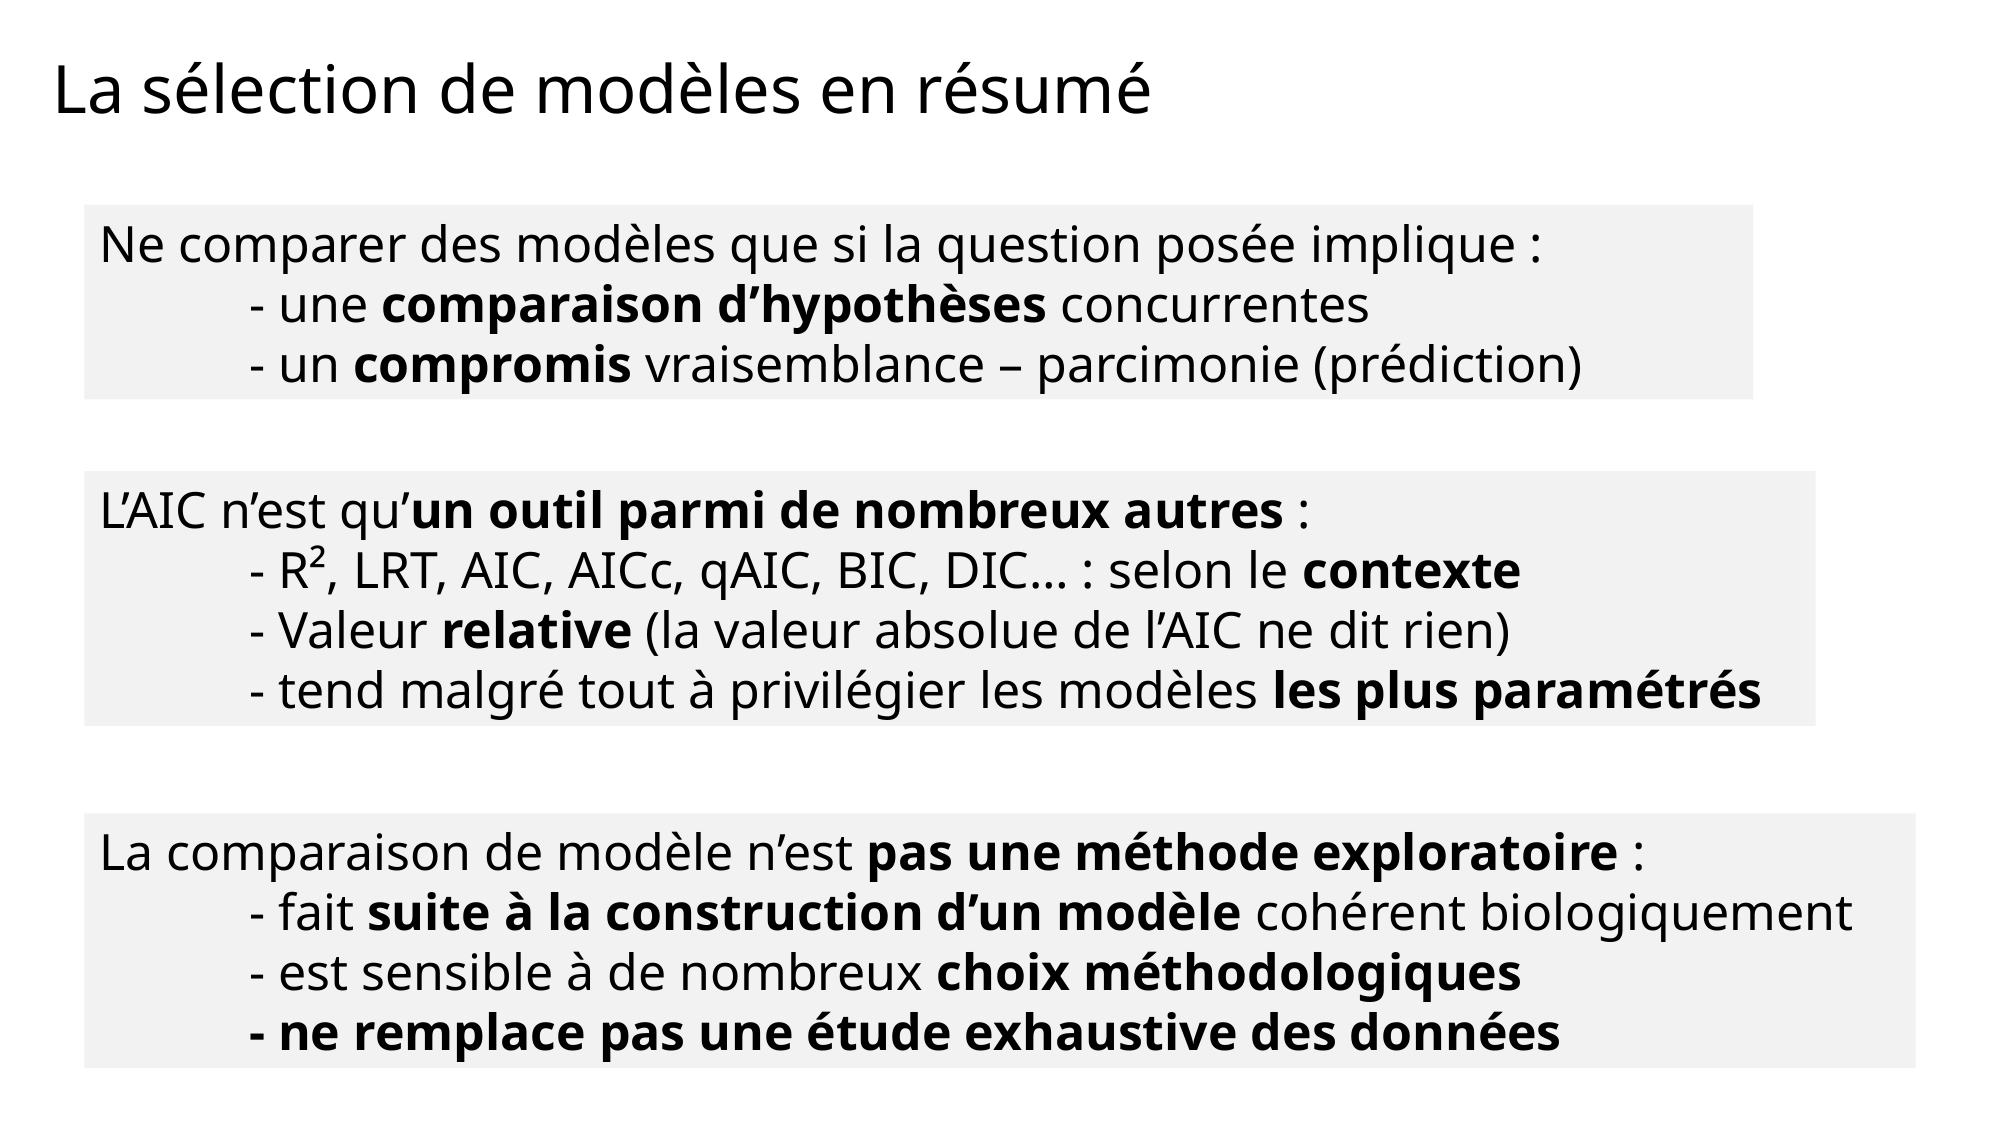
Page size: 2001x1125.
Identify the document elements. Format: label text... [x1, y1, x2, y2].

text_box Ne comparer des modèles que si la question posée implique : - une comparaison d’hypothèses concurrentes - un compromis vraisemblance – parcimonie (prédiction) [84, 204, 1754, 400]
text_box La sélection de modèles en résumé [37, 38, 1294, 134]
text_box L’AIC n’est qu’un outil parmi de nombreux autres : - R², LRT, AIC, AICc, qAIC, BIC, DIC… : selon le contexte - Valeur relative (la valeur absolue de l’AIC ne dit rien) - tend malgré tout à privilégier les modèles les plus paramétrés [84, 471, 1816, 726]
text_box La comparaison de modèle n’est pas une méthode exploratoire : - fait suite à la construction d’un modèle cohérent biologiquement - est sensible à de nombreux choix méthodologiques - ne remplace pas une étude exhaustive des données [84, 813, 1916, 1069]
